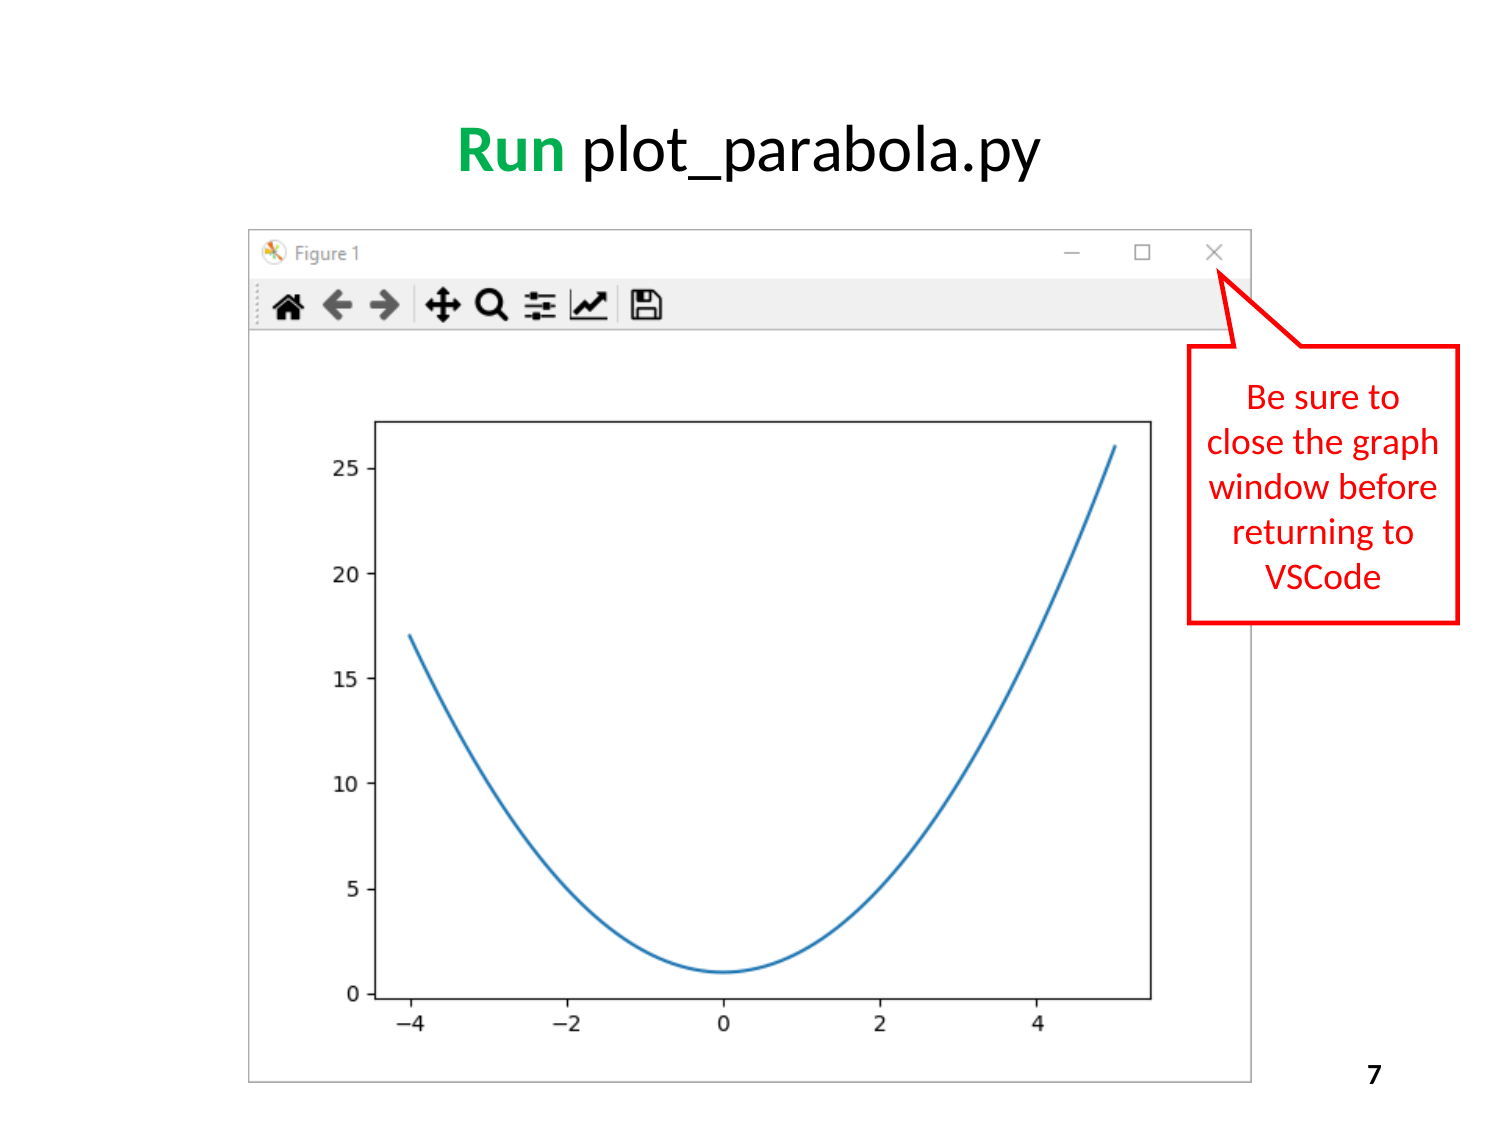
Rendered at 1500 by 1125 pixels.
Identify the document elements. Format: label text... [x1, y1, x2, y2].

text_box Be sure to close the graph window before returning to VSCode [1252, 301, 1459, 625]
picture [248, 229, 1252, 1083]
title Run plot_parabola.py [103, 59, 1397, 241]
slide_number 7 [1059, 1042, 1397, 1103]
